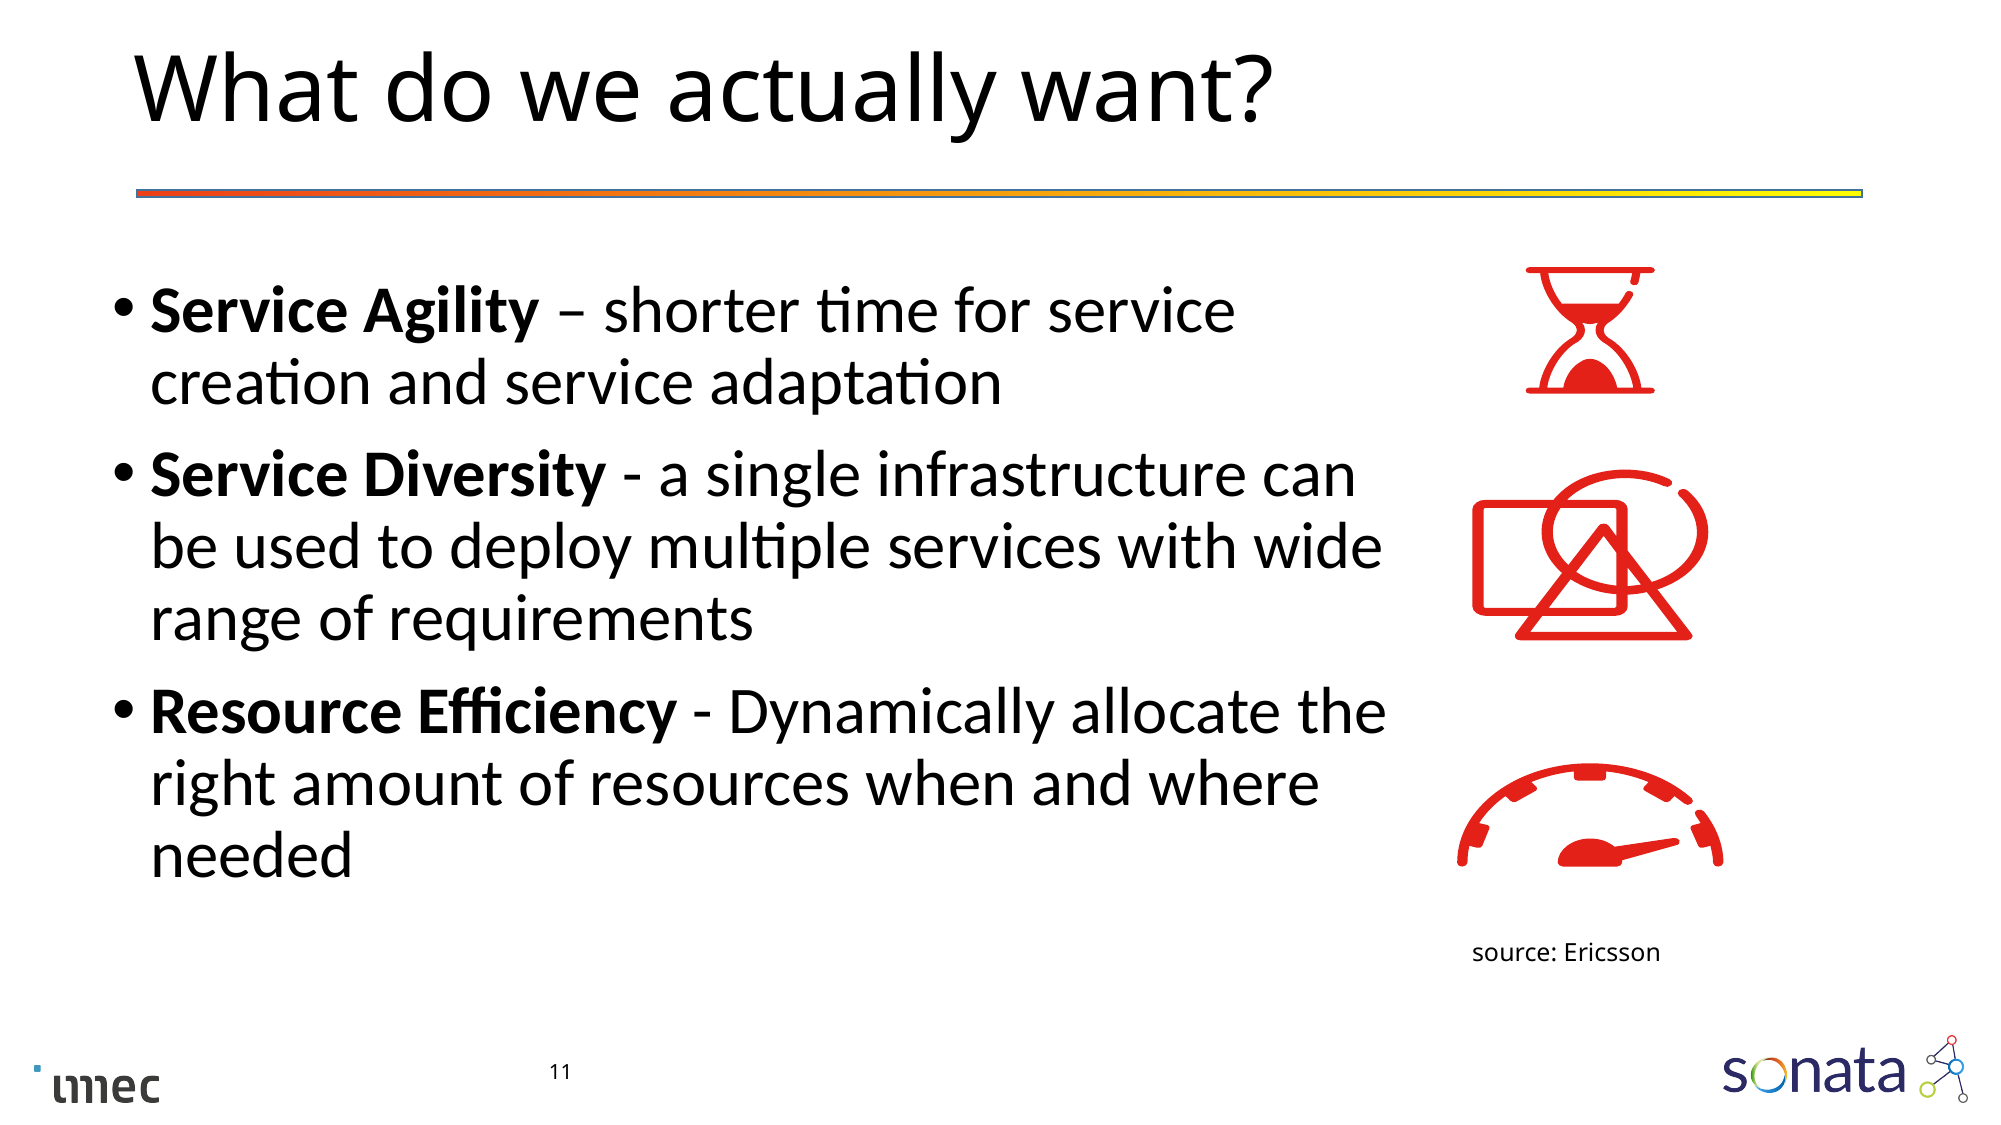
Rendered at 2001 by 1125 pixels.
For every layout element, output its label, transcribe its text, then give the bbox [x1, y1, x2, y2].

text_box [1472, 469, 1709, 641]
title What do we actually want? [118, 23, 1844, 161]
list Service Agility – shorter time for service creation and service adaptation Service Diversity - a single infrastructure can be used to deploy multiple services with wide range of requirements Resource Efficiency - Dynamically allocate the right amount of resources when and where needed [97, 267, 1419, 981]
picture [34, 1065, 137, 1103]
text_box source: Ericsson [1457, 929, 1789, 975]
text_box [1690, 809, 1724, 867]
text_box [1457, 763, 1693, 867]
picture [1723, 1035, 1968, 1103]
slide_number 11 [137, 1042, 588, 1103]
text_box [1525, 267, 1655, 394]
